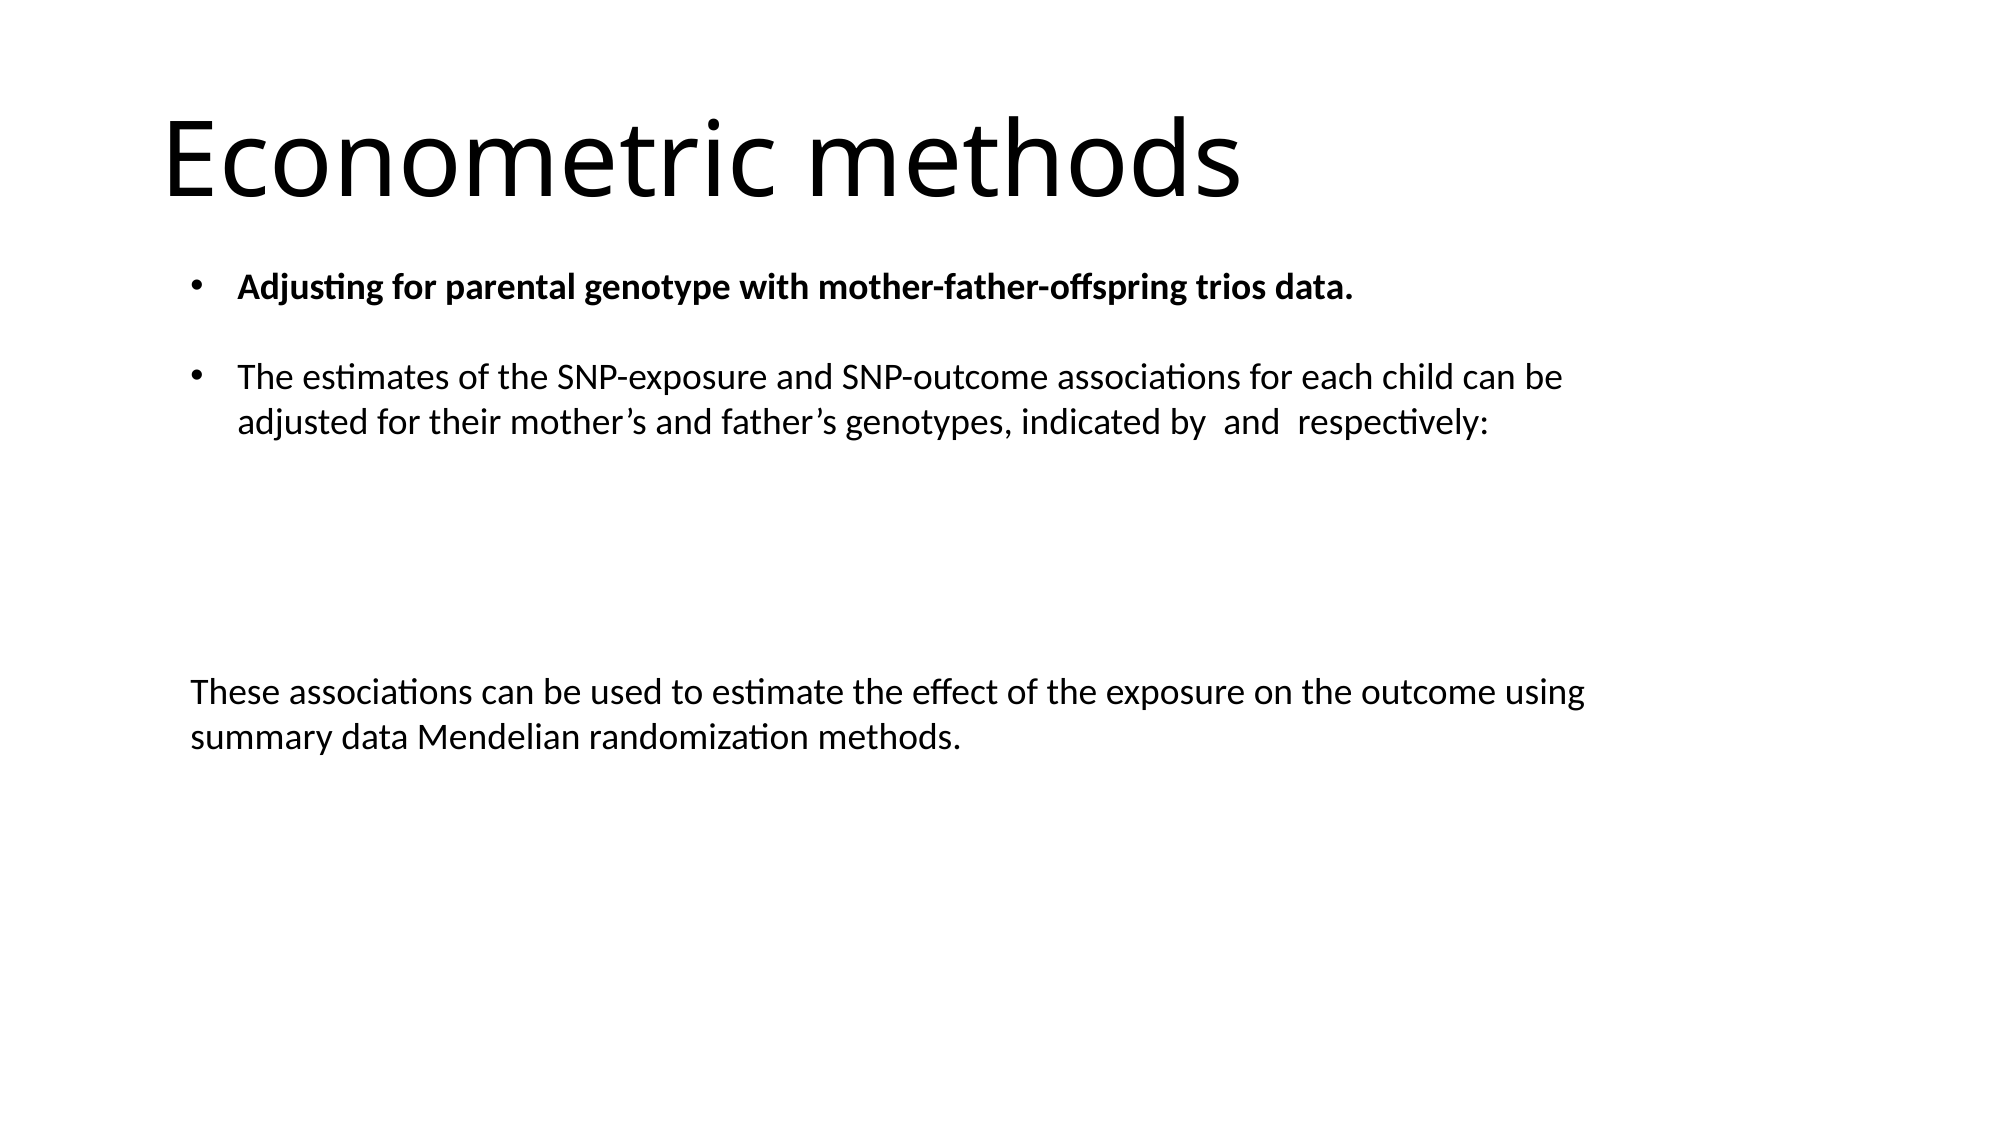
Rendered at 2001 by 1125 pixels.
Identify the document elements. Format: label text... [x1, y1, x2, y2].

title Econometric methods [145, 96, 1417, 227]
